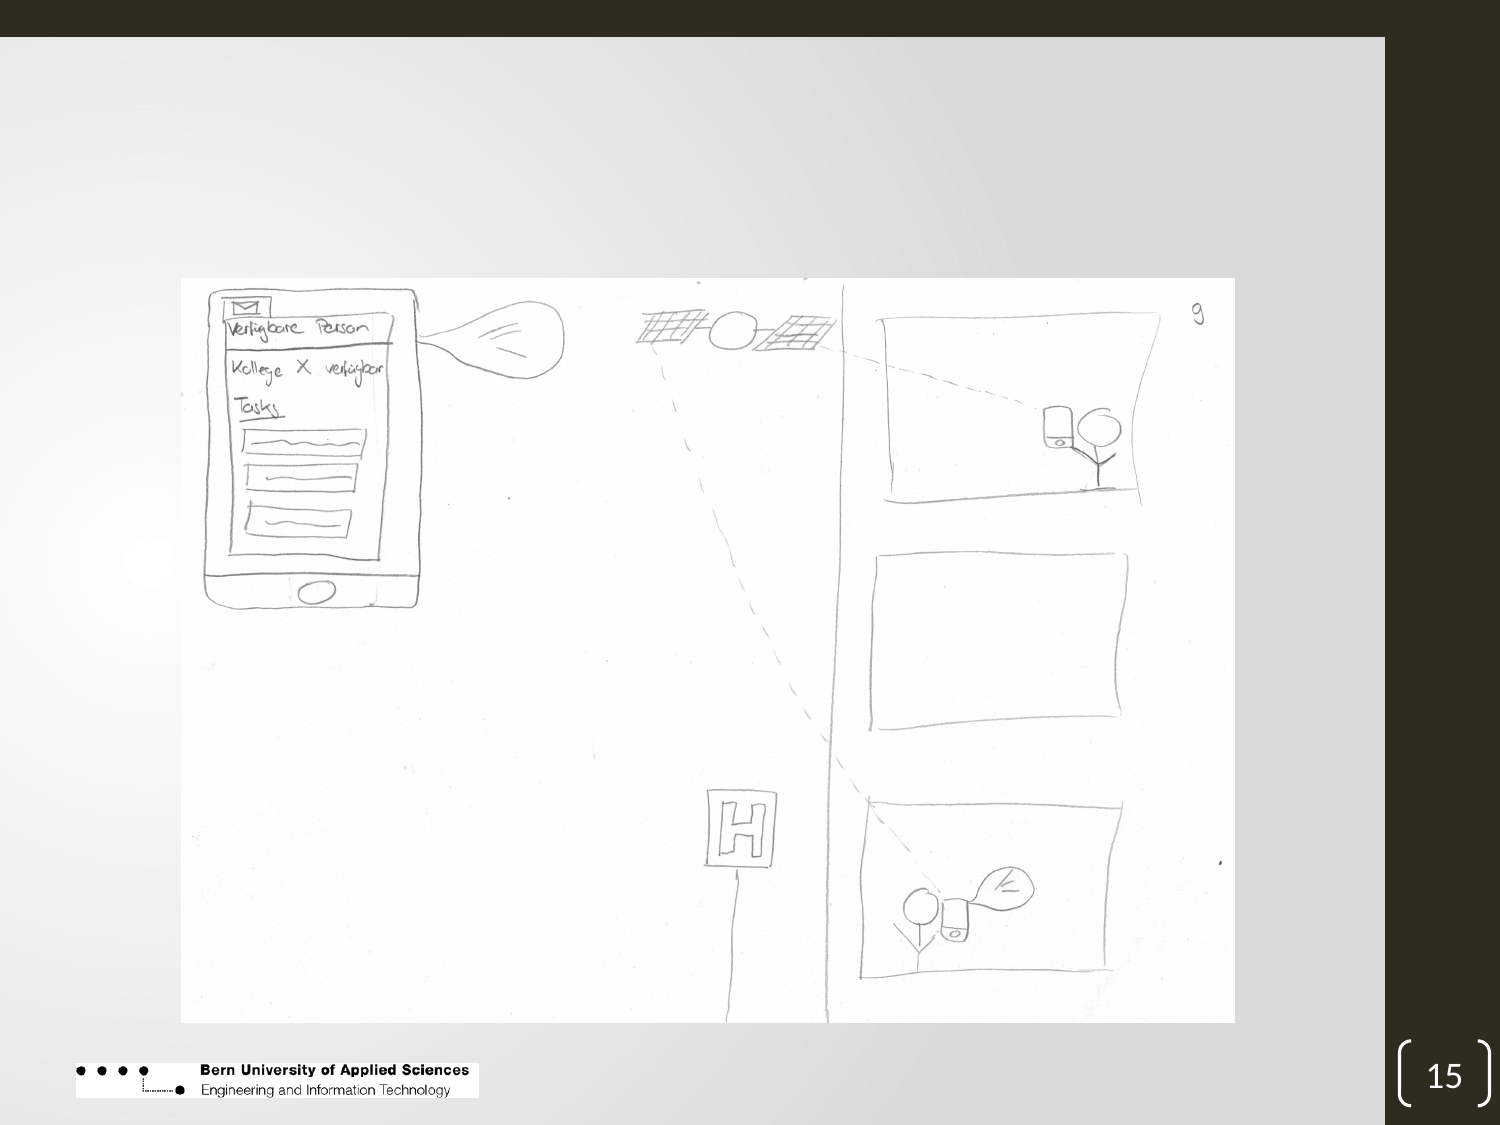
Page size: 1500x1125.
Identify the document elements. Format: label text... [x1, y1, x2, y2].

picture [76, 1063, 479, 1098]
slide_number 15 [1397, 1039, 1492, 1108]
picture [180, 278, 1235, 1024]
